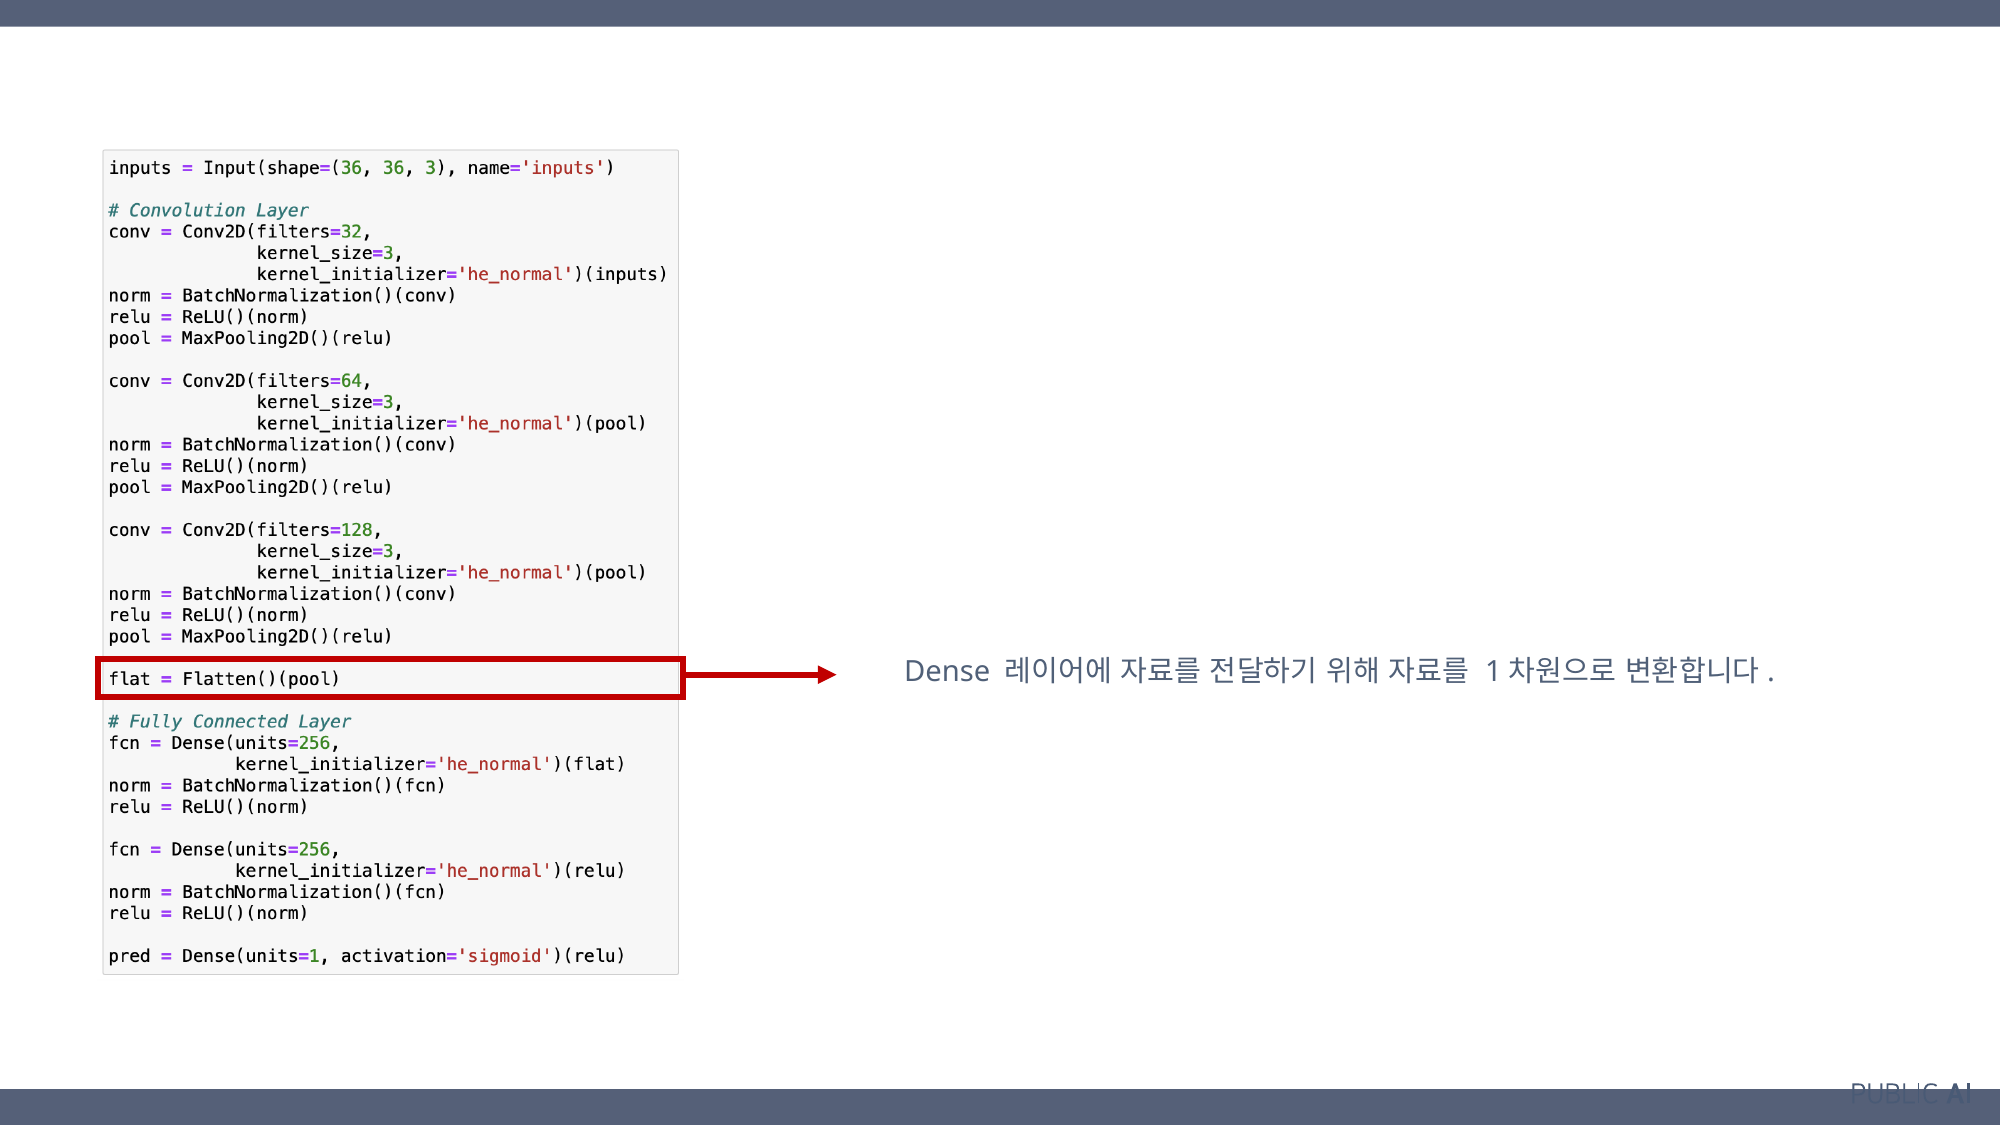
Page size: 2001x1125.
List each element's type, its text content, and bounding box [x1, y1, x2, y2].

picture [97, 144, 684, 981]
text_box Dense 레이어에 자료를 전달하기 위해 자료를 1차원으로 변환합니다. [889, 644, 1790, 695]
